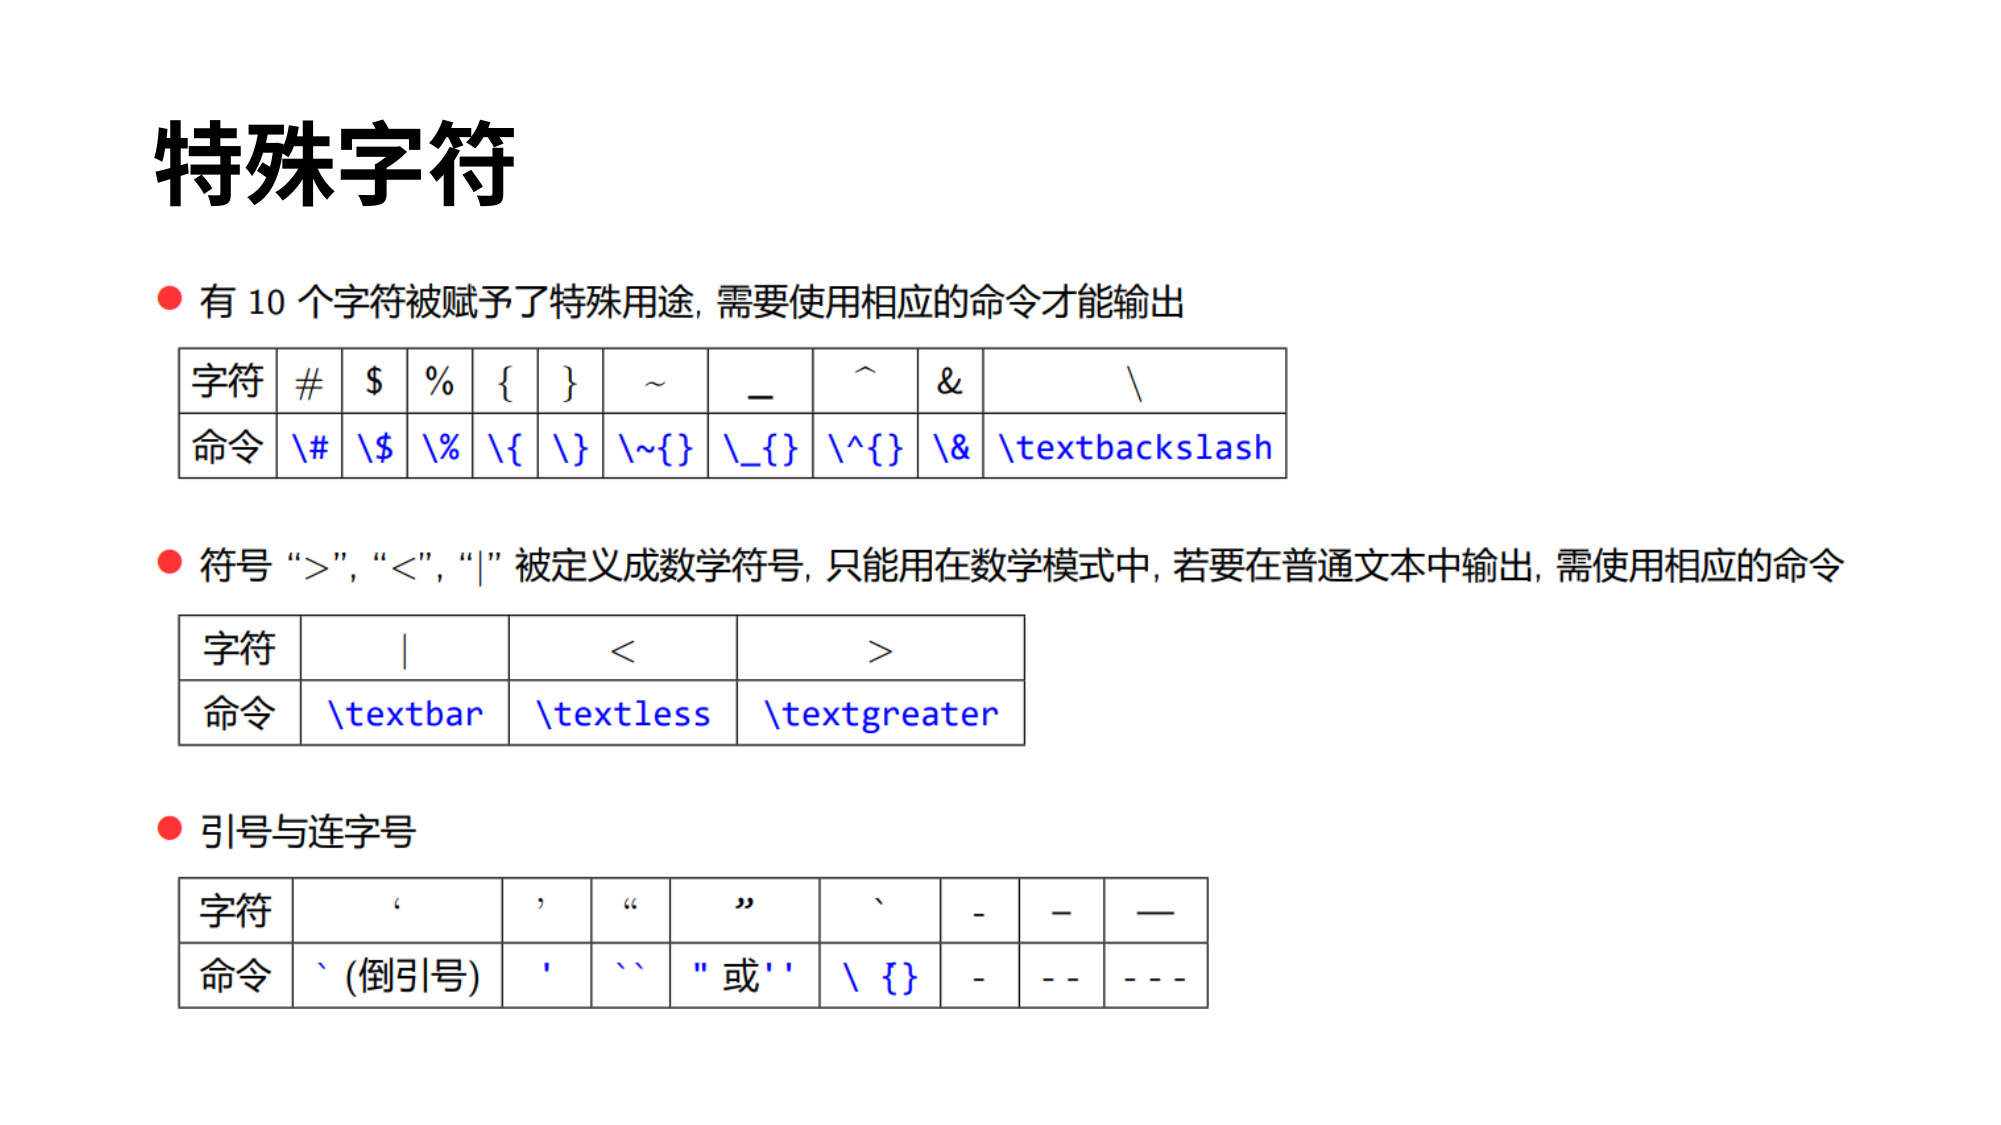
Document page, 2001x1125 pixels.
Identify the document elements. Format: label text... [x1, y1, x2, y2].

title 特殊字符 [137, 59, 1863, 256]
picture [124, 256, 1876, 1034]
